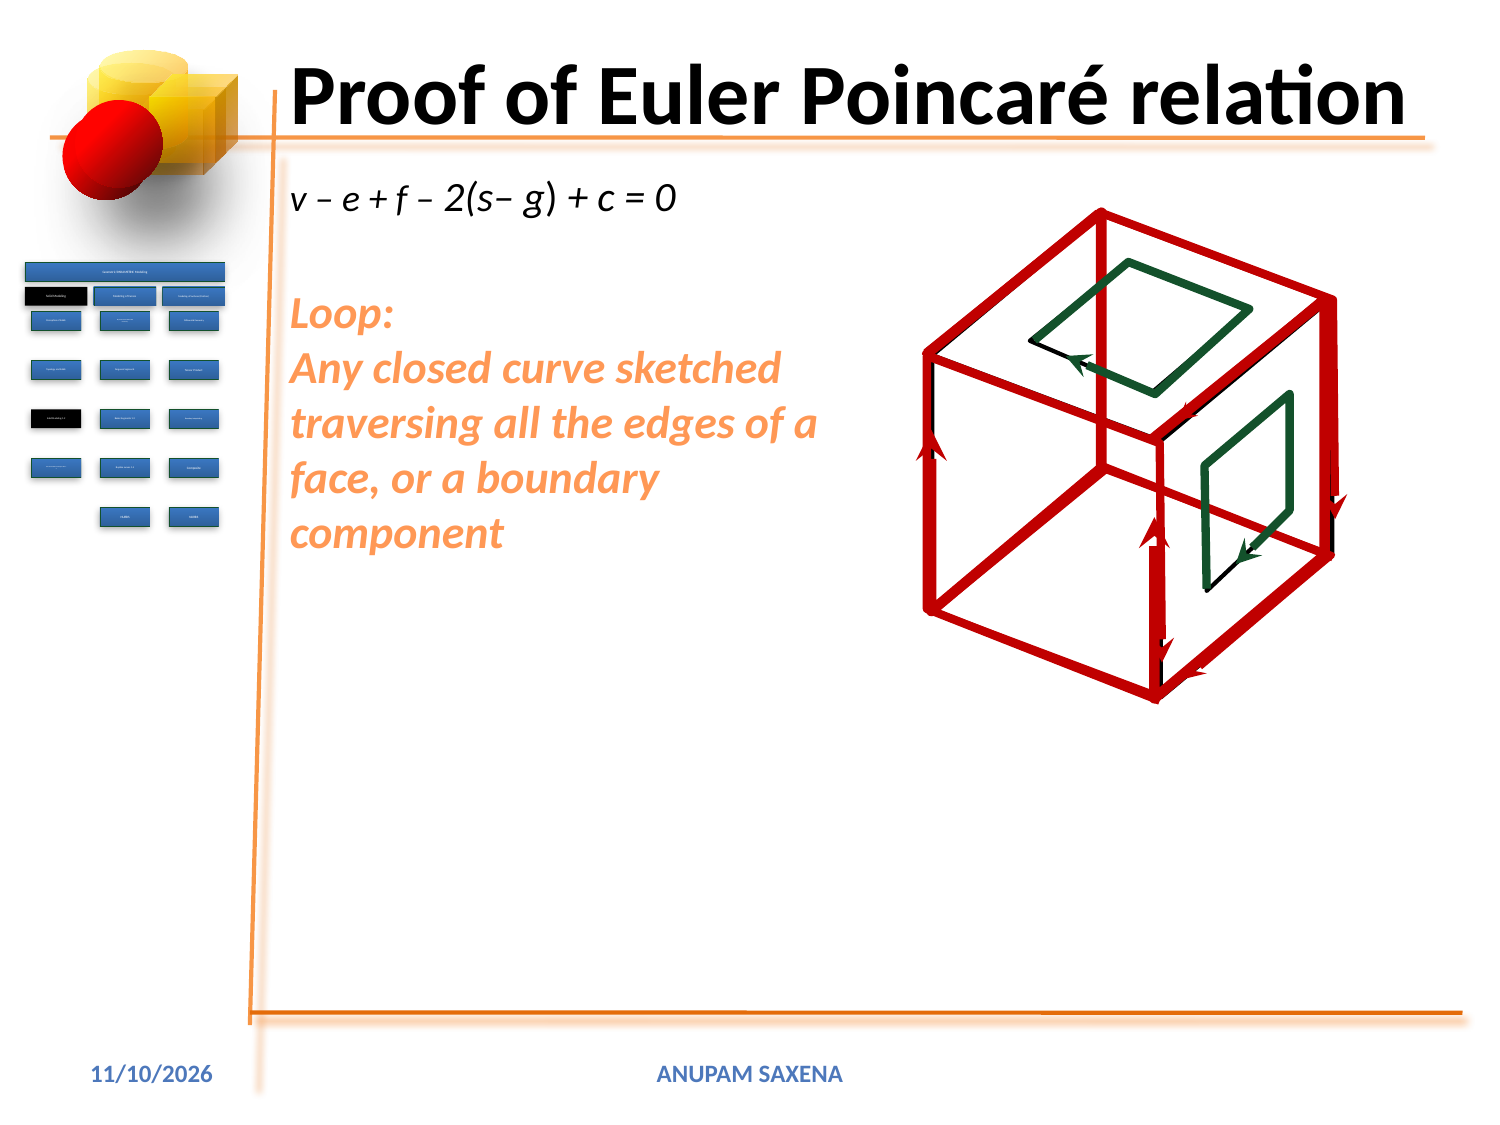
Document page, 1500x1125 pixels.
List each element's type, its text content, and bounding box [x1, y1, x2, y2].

title Proof of Euler Poincaré relation [275, 24, 1425, 155]
text_box Loop: Any closed curve sketched traversing all the edges of a face, or a boundary component [274, 275, 875, 565]
text_box v – e + f – 2(s– g) + c = 0 [275, 162, 750, 273]
footer Anupam Saxena [512, 1042, 988, 1103]
text_box [1337, 506, 1342, 516]
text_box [0, 262, 251, 576]
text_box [932, 212, 1333, 698]
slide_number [75, 1042, 425, 1103]
